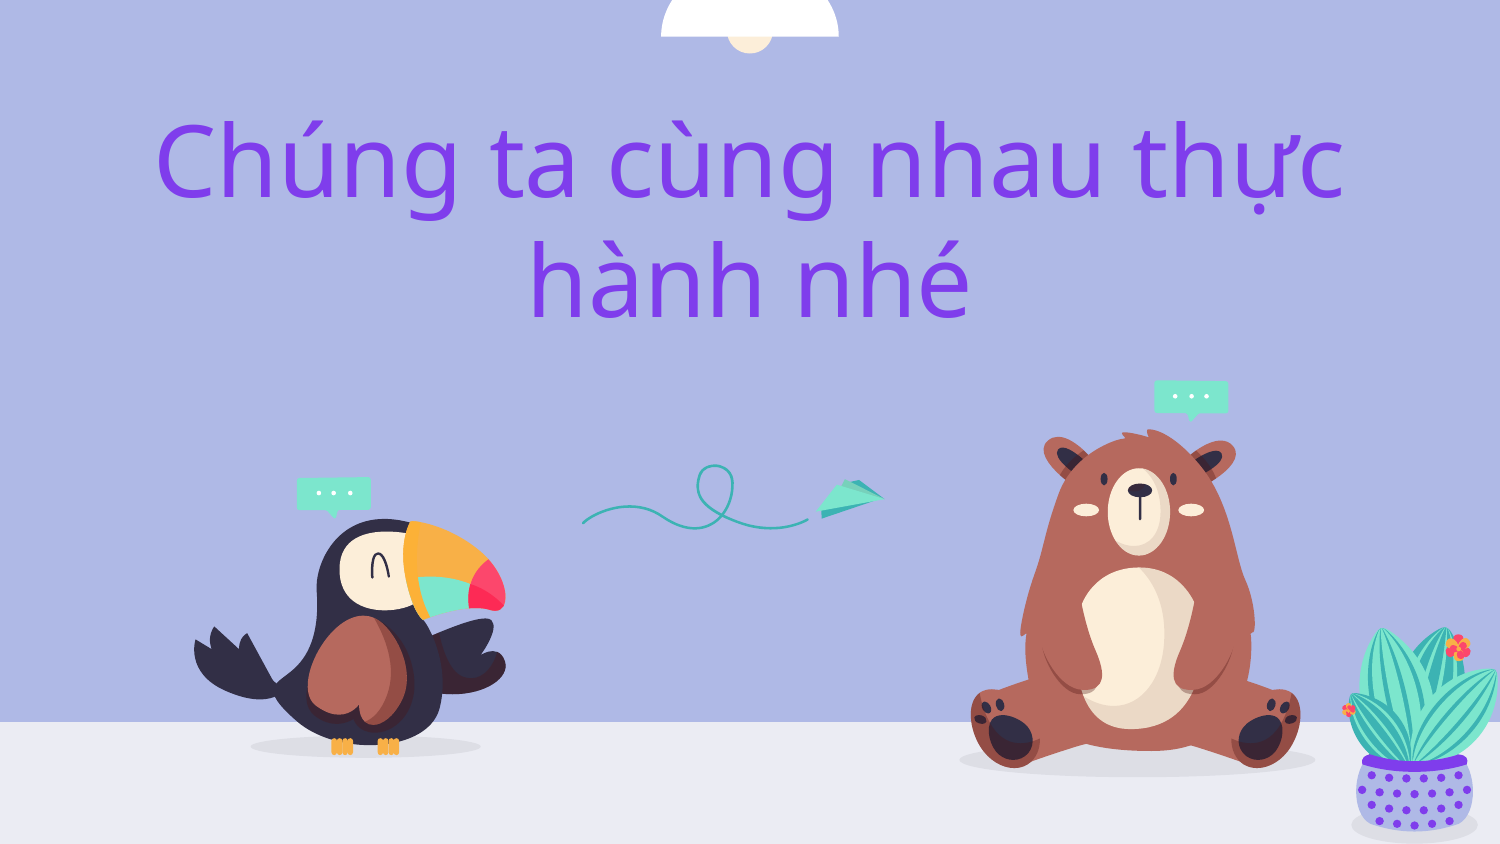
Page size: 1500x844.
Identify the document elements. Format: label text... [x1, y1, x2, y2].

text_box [184, 379, 1316, 778]
title Chúng ta cùng nhau thực hành nhé [118, 88, 1382, 347]
